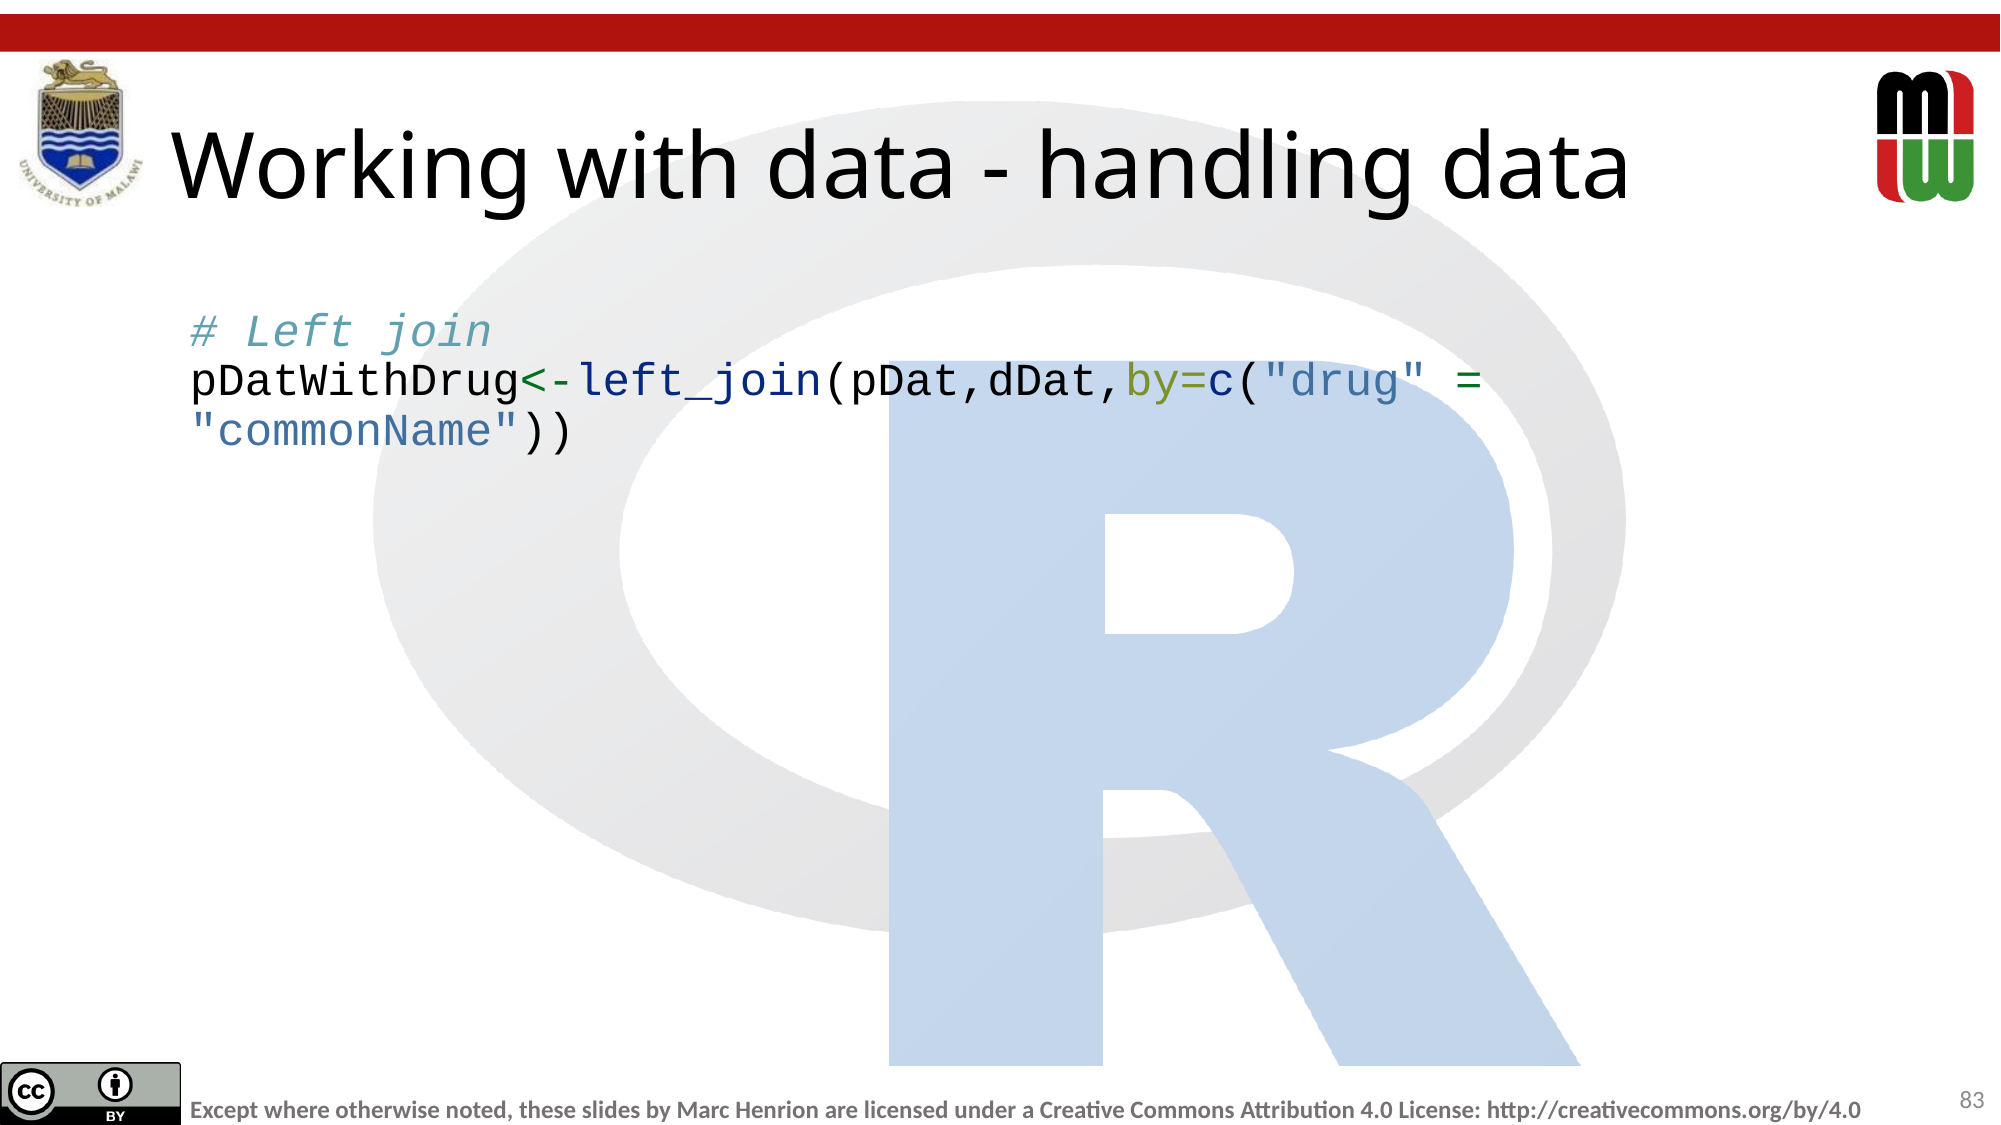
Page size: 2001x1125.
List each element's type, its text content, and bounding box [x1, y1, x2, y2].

picture [19, 59, 143, 207]
picture [0, 1062, 181, 1125]
slide_number 83 [1550, 1073, 2000, 1125]
title Working with data - handling data [155, 59, 1851, 278]
list # Left join pDatWithDrug<-left_join(pDat,dDat,by=c("drug" = "commonName")) [137, 299, 1863, 1066]
